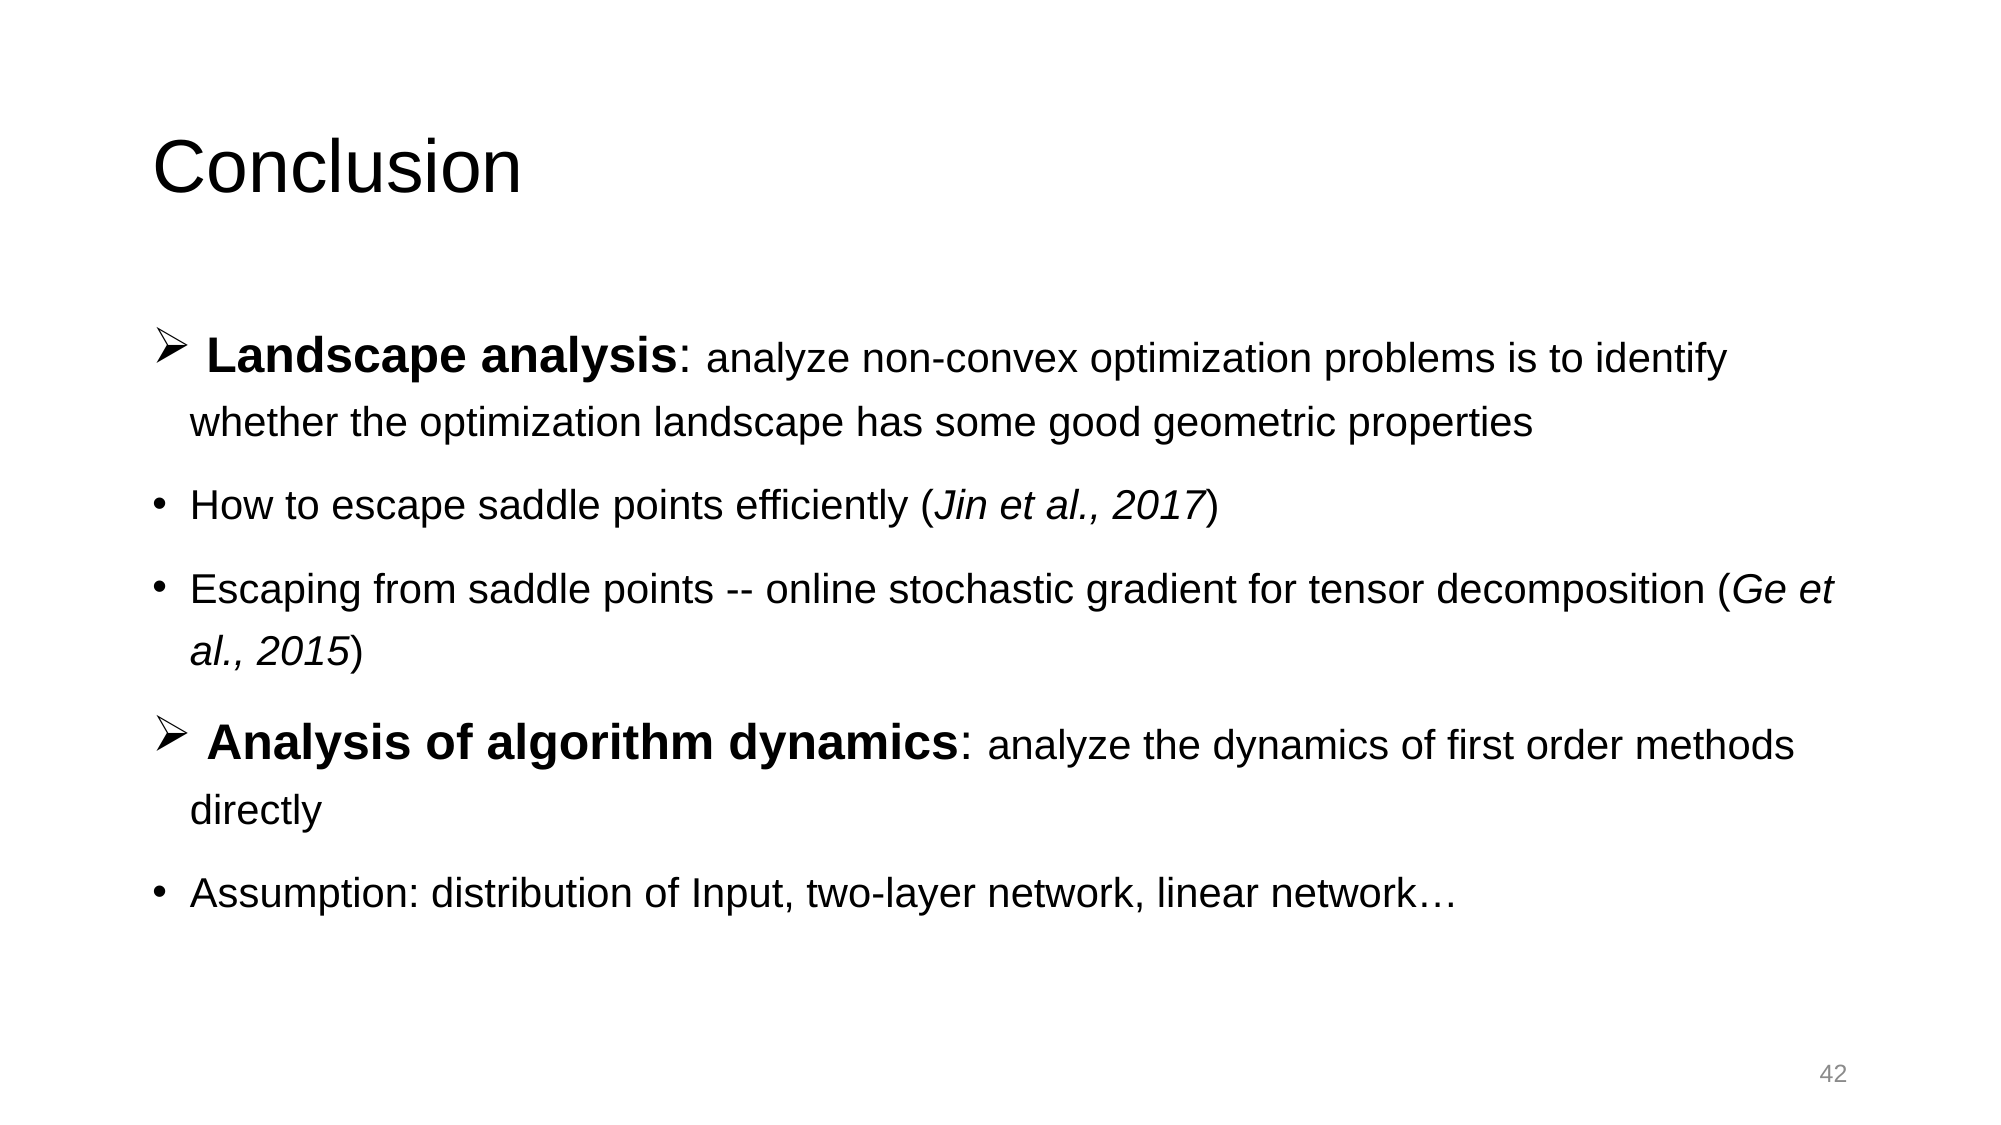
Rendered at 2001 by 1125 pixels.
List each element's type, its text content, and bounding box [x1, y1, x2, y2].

list Landscape analysis: analyze non-convex optimization problems is to identify whether the optimization landscape has some good geometric properties How to escape saddle points efficiently (Jin et al., 2017) Escaping from saddle points -- online stochastic gradient for tensor decomposition (Ge et al., 2015) Analysis of algorithm dynamics: analyze the dynamics of first order methods directly Assumption: distribution of Input, two-layer network, linear network… [137, 299, 1863, 1014]
slide_number 42 [1412, 1042, 1863, 1103]
title Conclusion [137, 59, 1863, 278]
